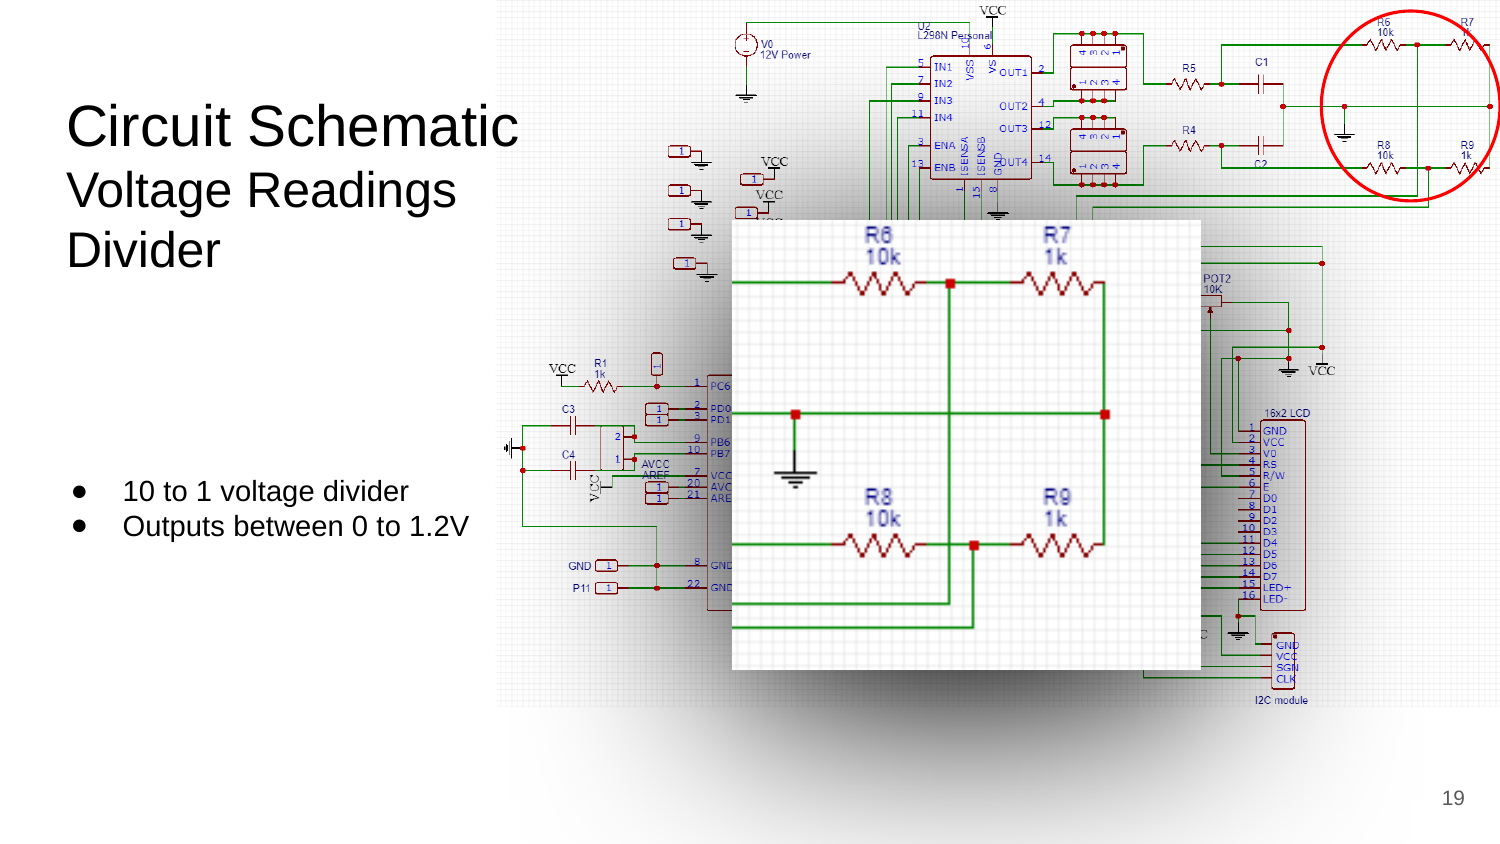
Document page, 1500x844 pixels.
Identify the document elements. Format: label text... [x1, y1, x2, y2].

picture [495, 0, 1500, 707]
slide_number ‹#› [1389, 764, 1480, 830]
text_box 10 to 1 voltage divider Outputs between 0 to 1.2V [32, 457, 525, 765]
title Circuit Schematic Voltage Readings Divider [51, 72, 490, 167]
